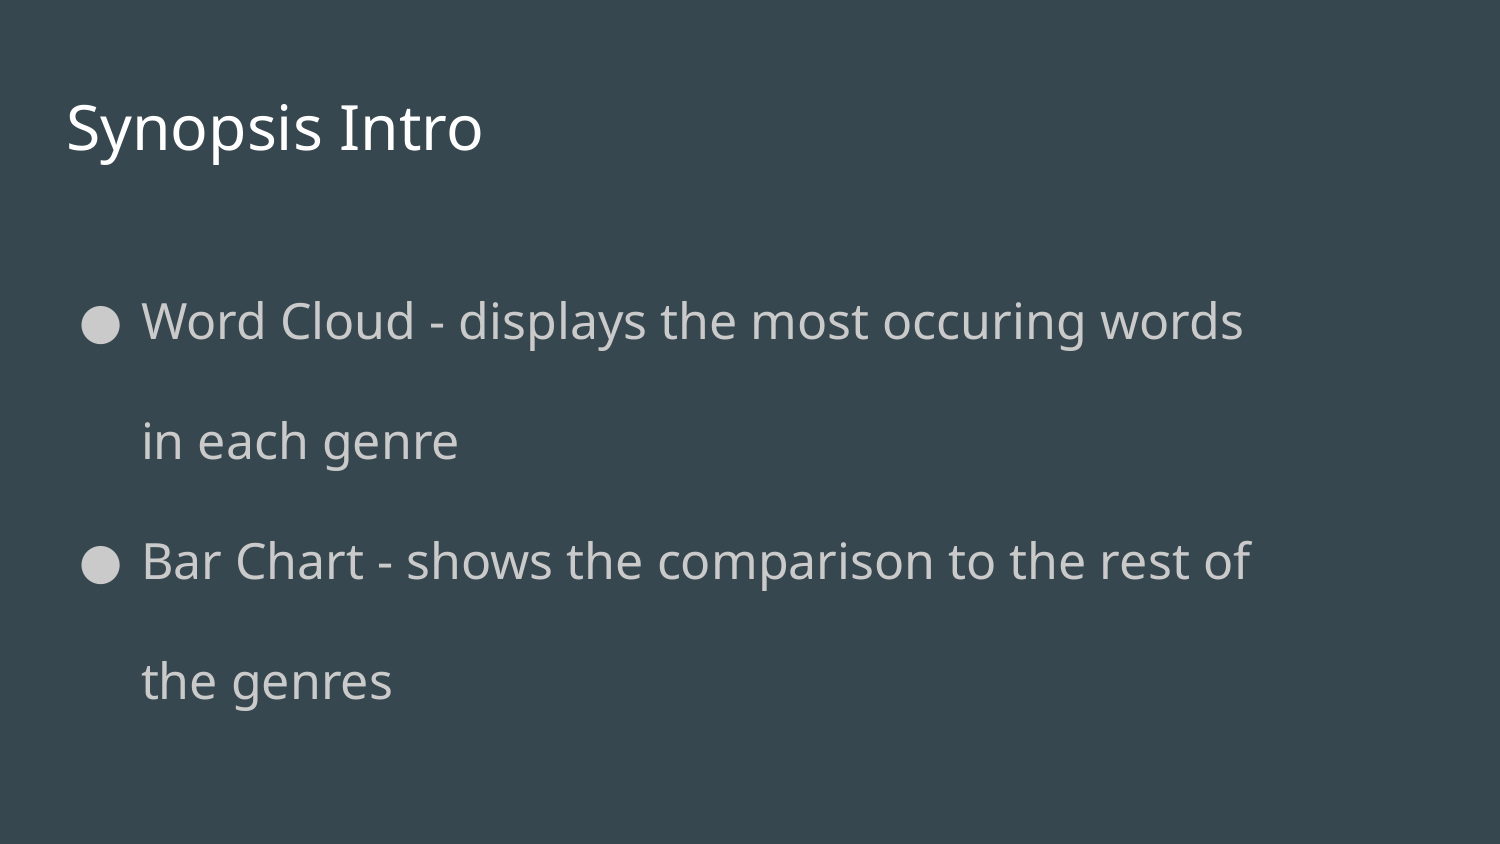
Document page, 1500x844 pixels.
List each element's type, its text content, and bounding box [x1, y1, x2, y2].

title Synopsis Intro [51, 72, 1449, 167]
list Word Cloud - displays the most occuring words in each genre Bar Chart - shows the comparison to the rest of the genres [51, 214, 1284, 788]
